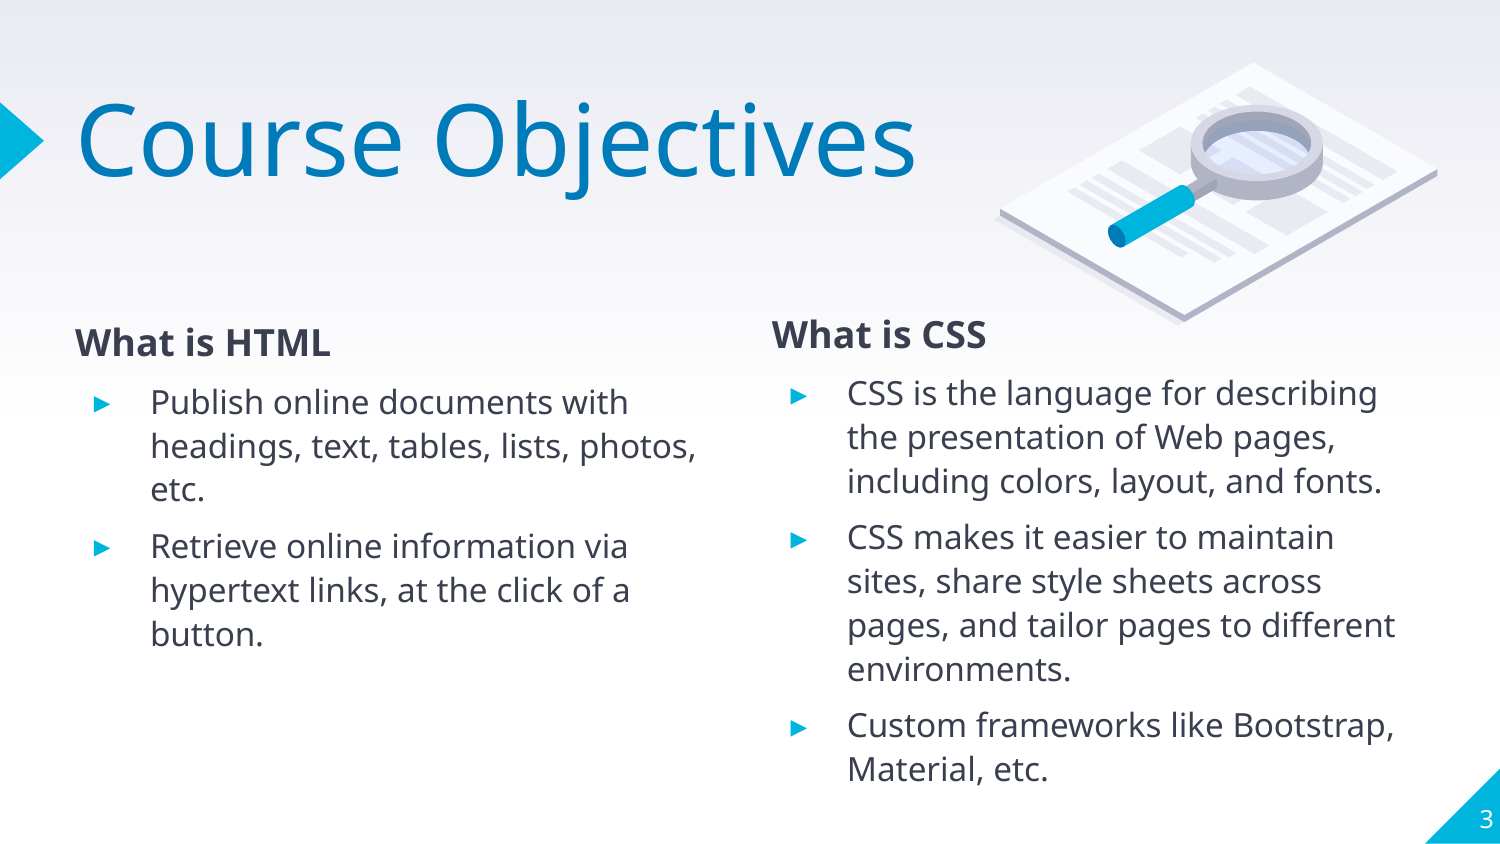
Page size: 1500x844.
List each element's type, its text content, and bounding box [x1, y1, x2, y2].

title Course Objectives [75, 99, 988, 277]
list What is CSS CSS is the language for describing the presentation of Web pages, including colors, layout, and fonts. CSS makes it easier to maintain sites, share style sheets across pages, and tailor pages to different environments. Custom frameworks like Bootstrap, Material, etc. [771, 306, 1424, 773]
list What is HTML Publish online documents with headings, text, tables, lists, photos, etc. Retrieve online information via hypertext links, at the click of a button. [75, 314, 739, 761]
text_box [993, 62, 1438, 326]
slide_number 3 [1418, 760, 1494, 838]
